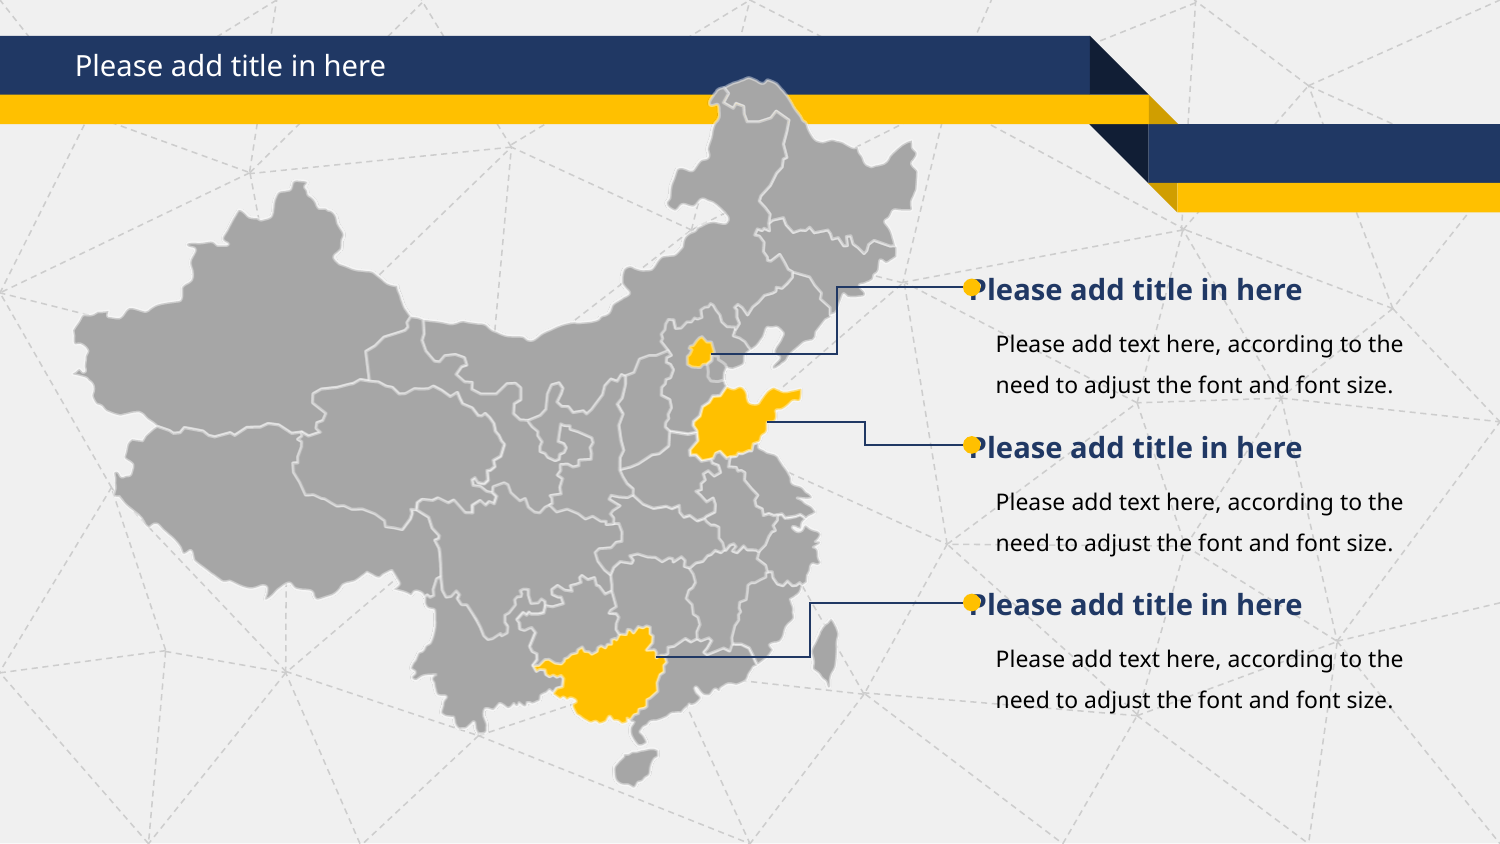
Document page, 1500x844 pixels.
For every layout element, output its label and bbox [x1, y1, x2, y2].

text_box [962, 579, 1432, 722]
text_box [766, 421, 963, 446]
picture [71, 75, 919, 790]
text_box [711, 287, 963, 355]
text_box [962, 264, 1432, 407]
text_box [0, 35, 1500, 213]
text_box [656, 602, 964, 658]
text_box [962, 421, 1432, 565]
